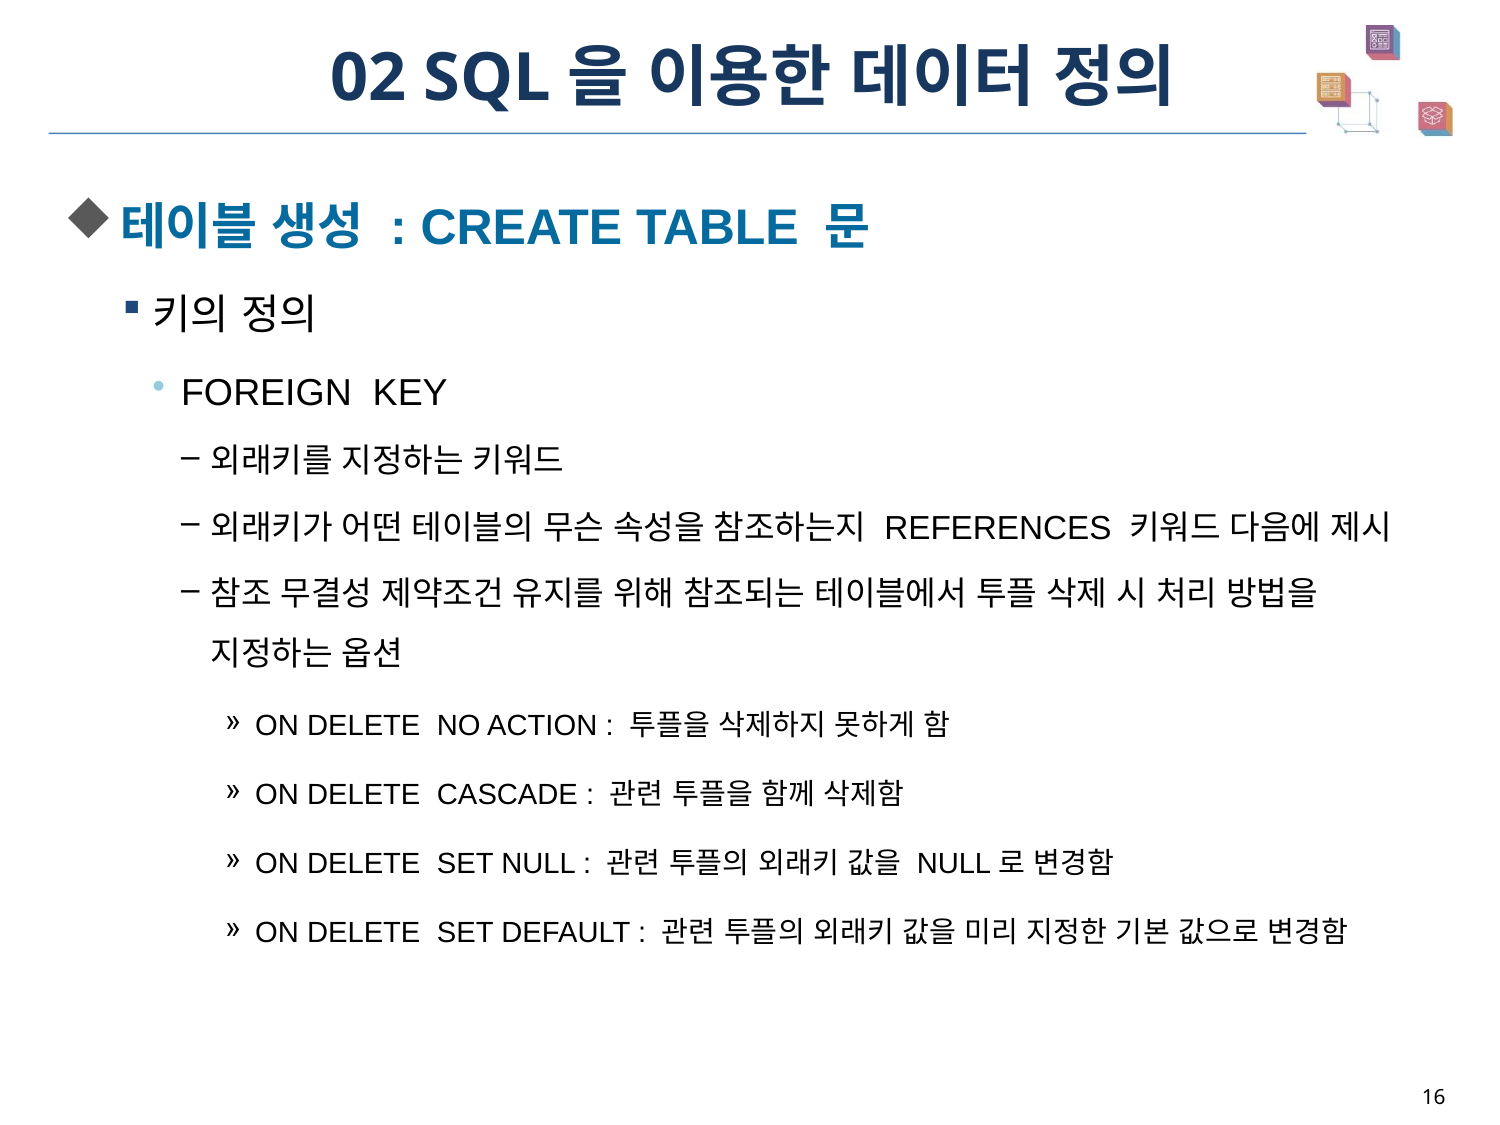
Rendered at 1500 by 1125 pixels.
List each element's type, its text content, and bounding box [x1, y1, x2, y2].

picture [1316, 123, 1453, 138]
list 테이블 생성 : CREATE TABLE 문 키의 정의 FOREIGN KEY 외래키를 지정하는 키워드 외래키가 어떤 테이블의 무슨 속성을 참조하는지 REFERENCES 키워드 다음에 제시 참조 무결성 제약조건 유지를 위해 참조되는 테이블에서 투플 삭제 시 처리 방법을 지정하는 옵션 ON DELETE NO ACTION : 투플을 삭제하지 못하게 함 ON DELETE CASCADE : 관련 투플을 함께 삭제함 ON DELETE SET NULL : 관련 투플의 외래키 값을 NULL로 변경함 ON DELETE SET DEFAULT : 관련 투플의 외래키 값을 미리 지정한 기본 값으로 변경함 [48, 187, 1500, 1097]
title 02 SQL을 이용한 데이터 정의 [48, 25, 1459, 123]
